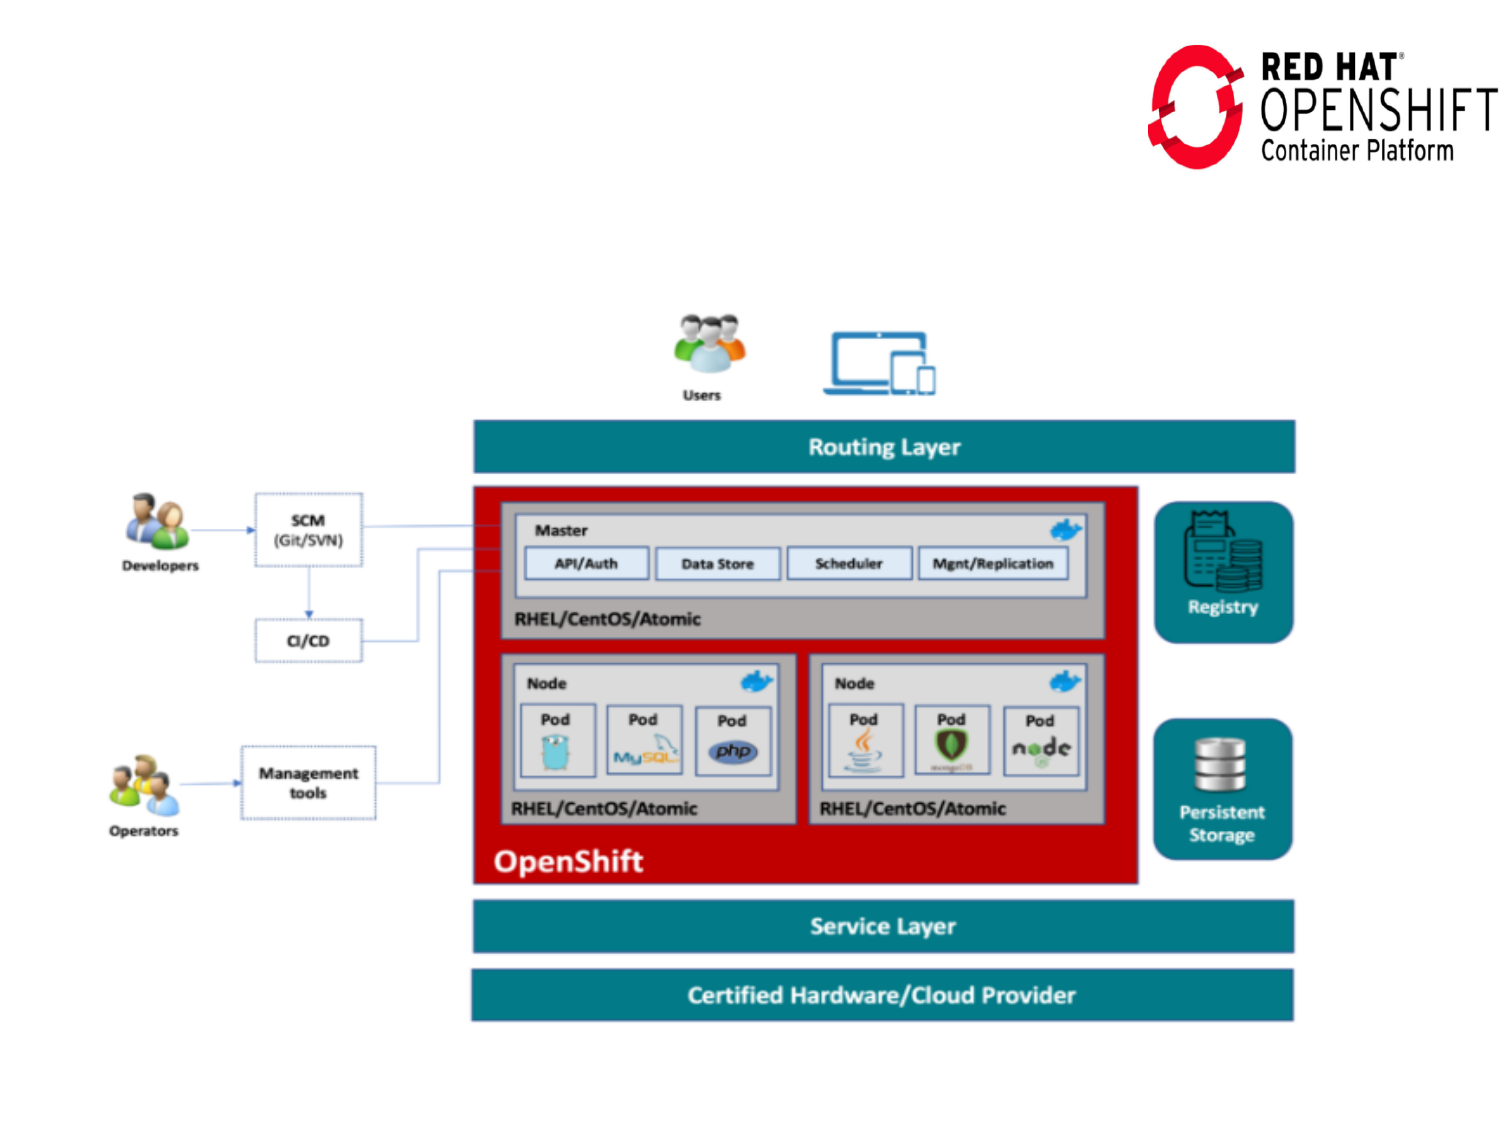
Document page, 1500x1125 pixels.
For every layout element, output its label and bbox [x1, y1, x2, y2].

picture [1148, 0, 1500, 178]
picture [105, 304, 1337, 1044]
